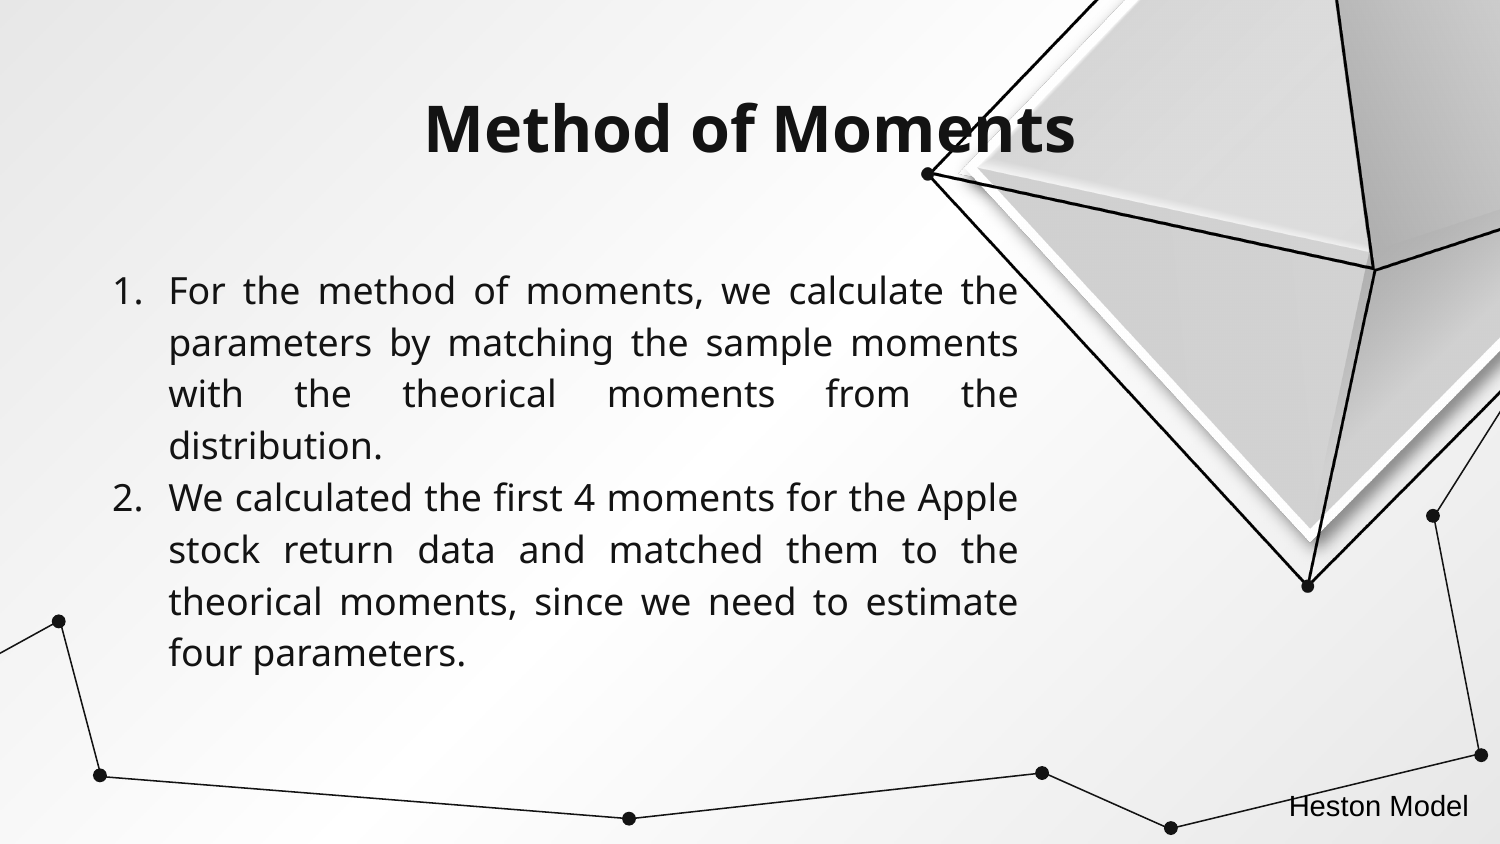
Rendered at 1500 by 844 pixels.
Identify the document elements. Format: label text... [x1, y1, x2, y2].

text_box For the method of moments, we calculate the parameters by matching the sample moments with the theorical moments from the distribution. We calculated the first 4 moments for the Apple stock return data and matched them to the theorical moments, since we need to estimate four parameters. [74, 245, 915, 522]
text_box Heston Model [1274, 779, 1490, 830]
title Method of Moments [118, 72, 915, 167]
picture [0, 0, 1500, 844]
